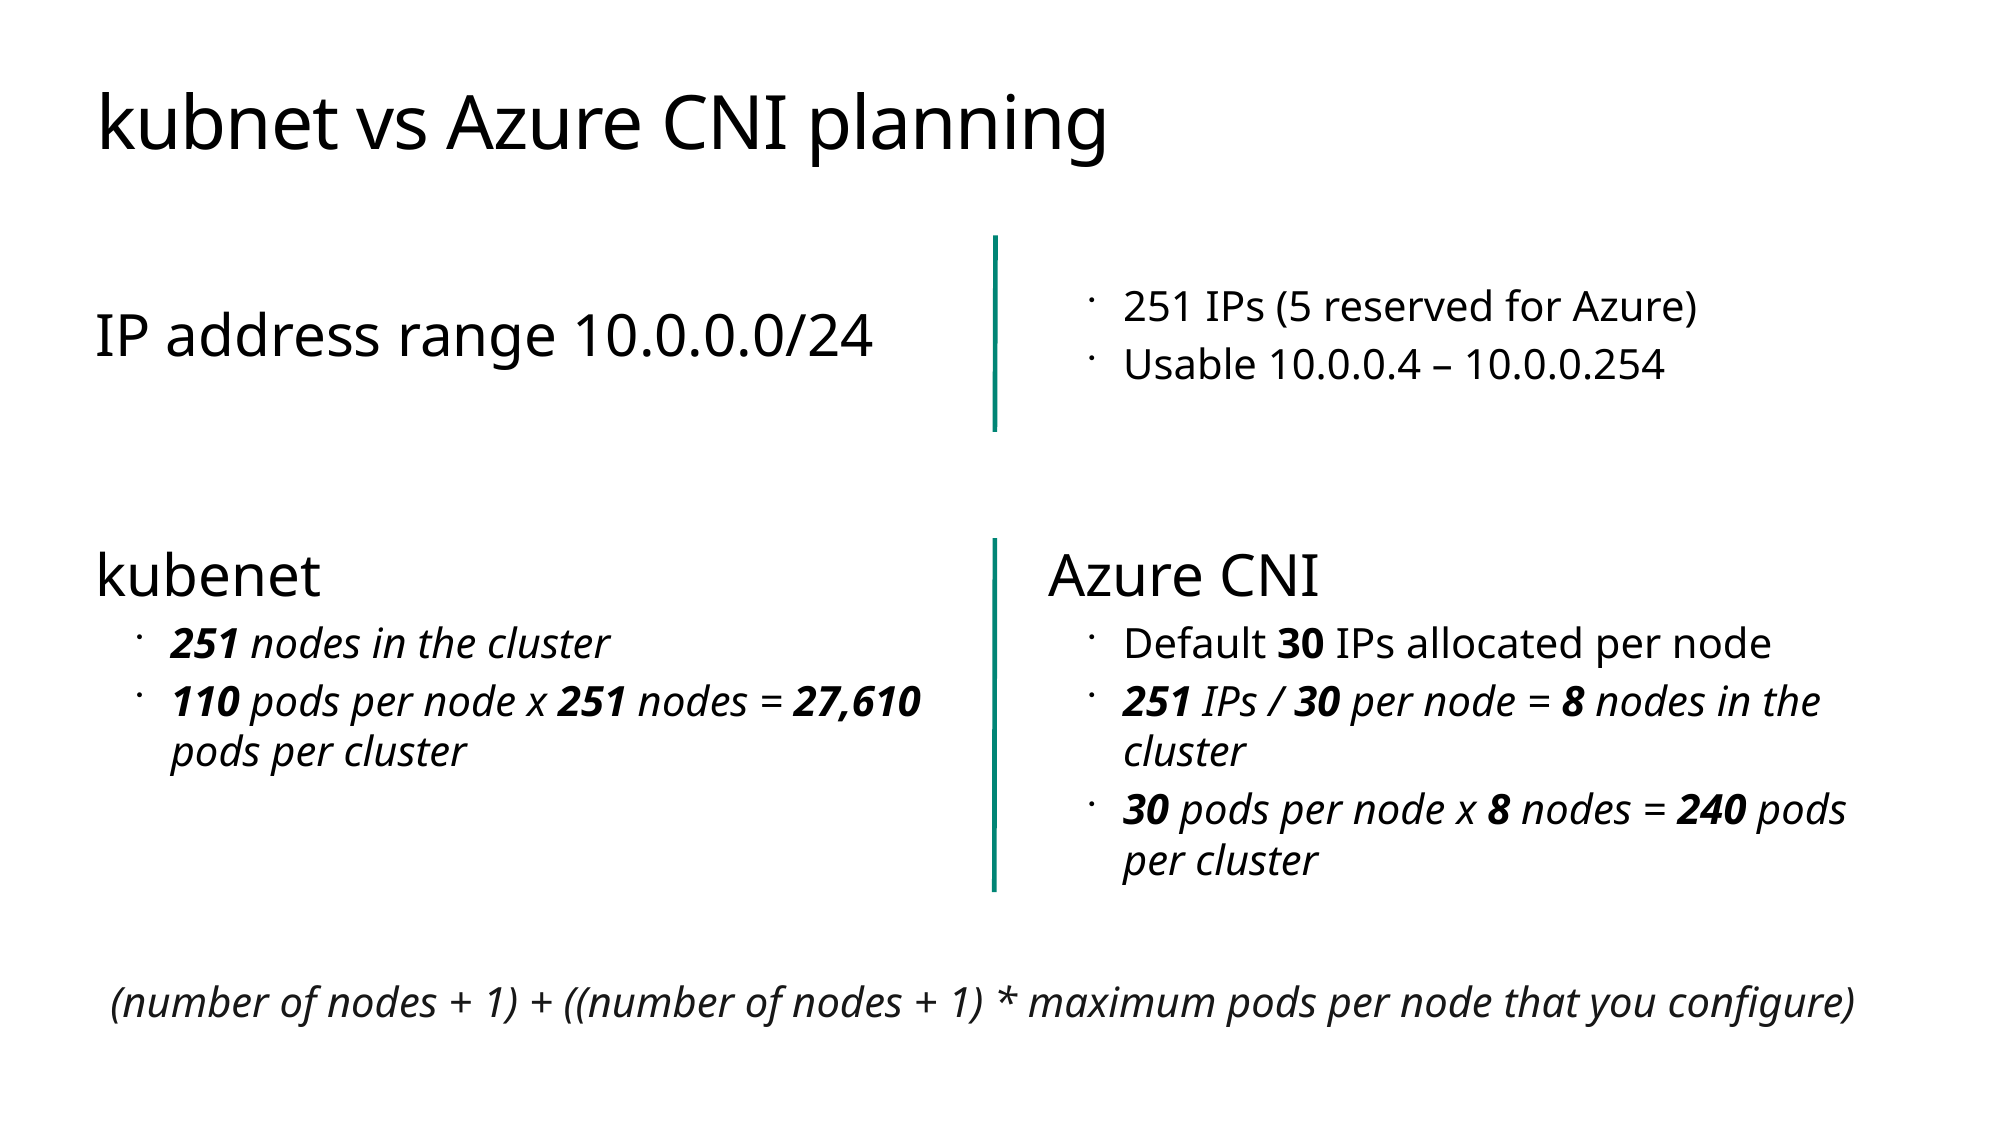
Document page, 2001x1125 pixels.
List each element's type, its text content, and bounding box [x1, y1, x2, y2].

list 251 IPs (5 reserved for Azure) Usable 10.0.0.4 – 10.0.0.254 [1048, 278, 1905, 390]
text_box Azure CNI Default 30 IPs allocated per node 251 IPs / 30 per node = 8 nodes in the cluster 30 pods per node x 8 nodes = 240 pods per cluster [1048, 538, 1904, 884]
text_box (number of nodes + 1) + ((number of nodes + 1) * maximum pods per node that you configure) [95, 968, 1904, 1034]
list IP address range 10.0.0.0/24 [95, 298, 951, 369]
text_box kubenet 251 nodes in the cluster 110 pods per node x 251 nodes = 27,610 pods per cluster [95, 538, 951, 775]
title kubnet vs Azure CNI planning [96, 75, 1904, 166]
